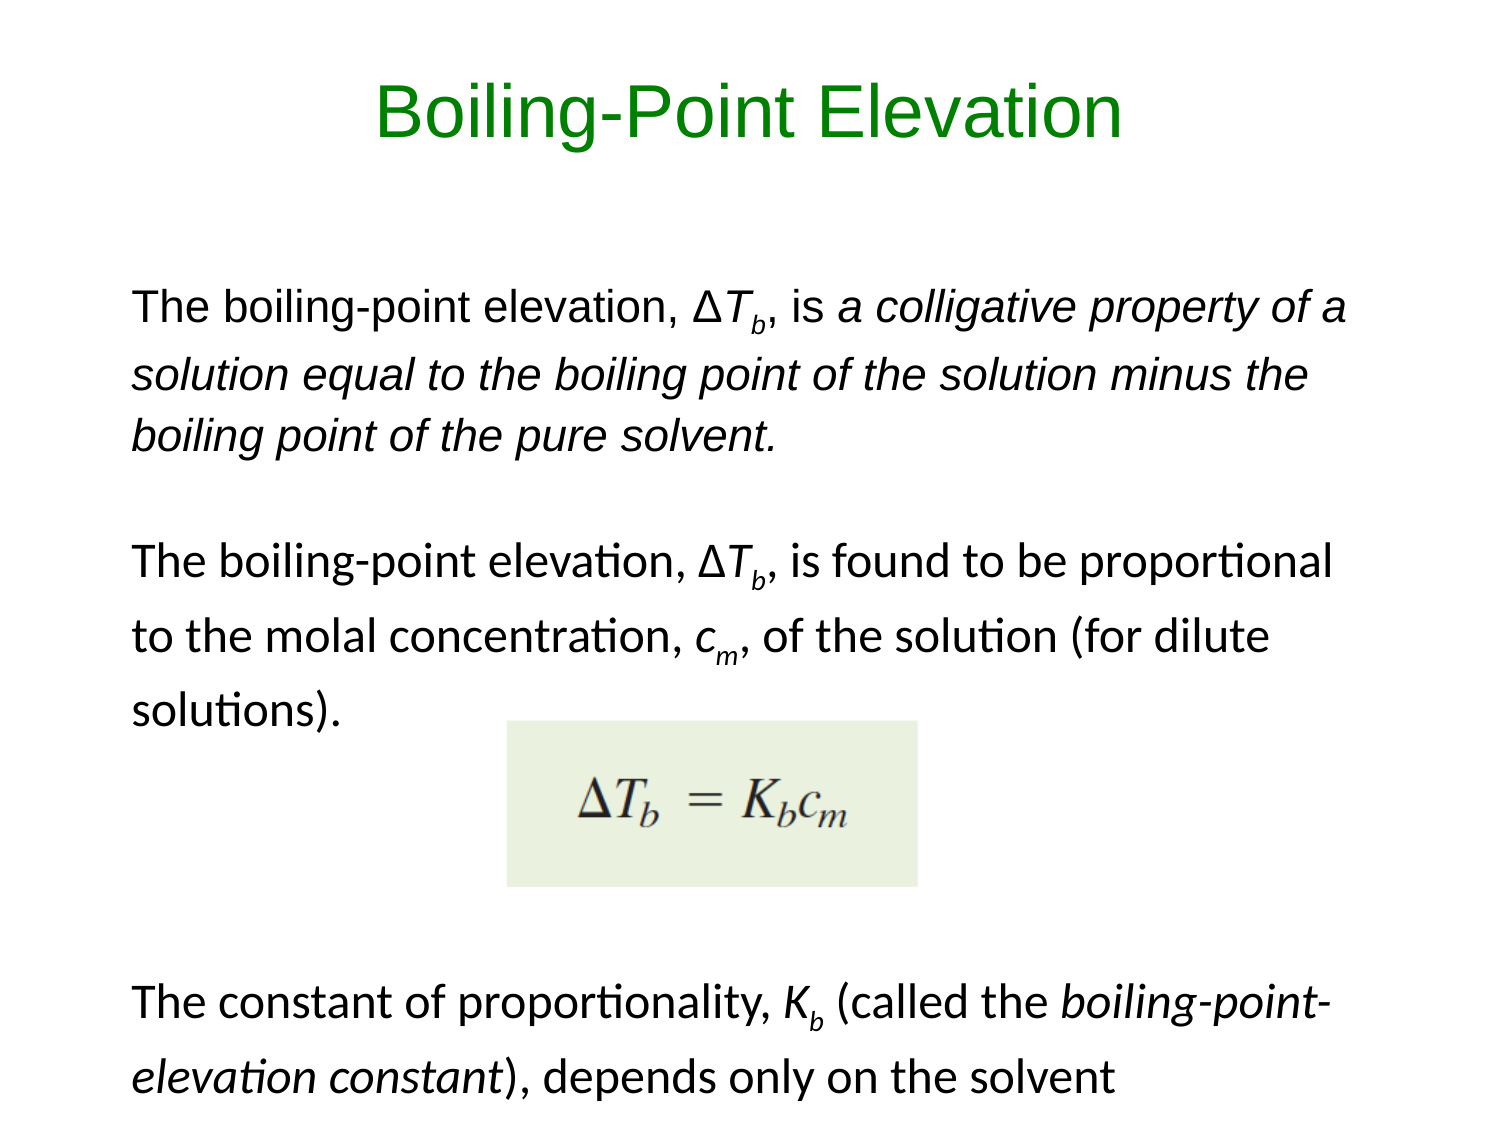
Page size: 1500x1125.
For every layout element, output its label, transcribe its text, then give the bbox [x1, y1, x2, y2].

title Boiling-Point Elevation [75, 13, 1425, 202]
picture [499, 718, 928, 891]
text_box The boiling-point elevation, ΔTb, is a colligative property of a solution equal to the boiling point of the solution minus the boiling point of the pure solvent. The boiling-point elevation, ΔTb, is found to be proportional to the molal concentration, cm, of the solution (for dilute solutions). The constant of proportionality, Kb (called the boiling-point-elevation constant), depends only on the solvent [116, 263, 1373, 1111]
